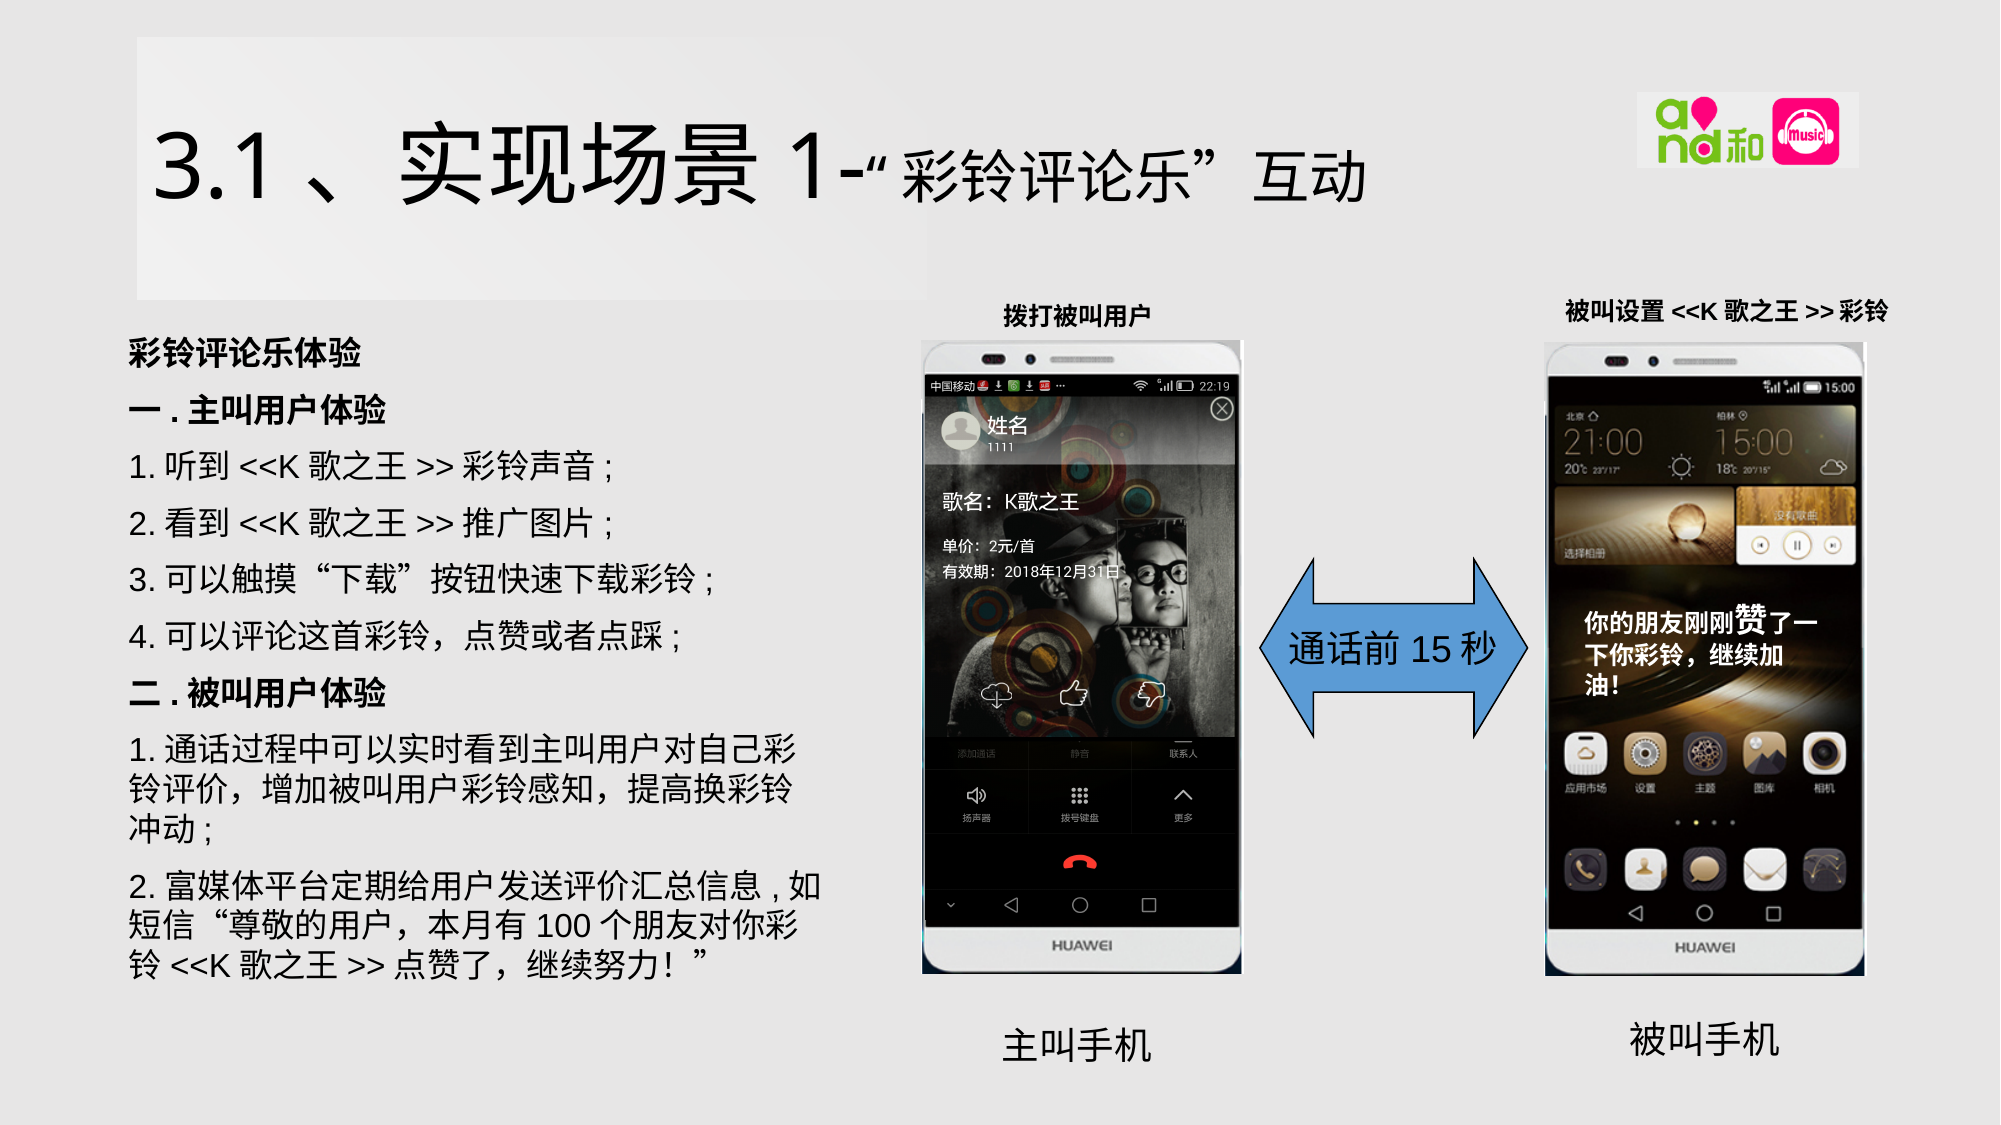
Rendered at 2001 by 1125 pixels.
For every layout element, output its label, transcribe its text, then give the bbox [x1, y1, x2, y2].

picture [920, 340, 1244, 974]
text_box 被叫设置<<K歌之王>>彩铃 [1550, 287, 1958, 333]
text_box 主叫手机 [986, 1014, 1186, 1075]
text_box 被叫手机 [1614, 1008, 1813, 1069]
text_box 拨打被叫用户 [989, 293, 1397, 339]
title 3.1、实现场景1-“彩铃评论乐”互动 [137, 59, 1863, 278]
text_box 通话前15秒 [1259, 559, 1528, 737]
picture [1544, 342, 1867, 976]
text_box 彩铃评论乐体验 一.主叫用户体验 1.听到<<K歌之王>>彩铃声音; 2.看到<<K歌之王>>推广图片; 3.可以触摸“下载”按钮快速下载彩铃; 4.可以评论这首彩铃，点赞或者点踩; 二.被叫用户体验 1.通话过程中可以实时看到主叫用户对自己彩铃评价，增加被叫用户彩铃感知，提高换彩铃冲动; 2.富媒体平台定期给用户发送评价汇总信息,如短信“尊敬的用户，本月有100个朋友对你彩铃<<K歌之王>>点赞了，继续努力！” [114, 324, 841, 992]
